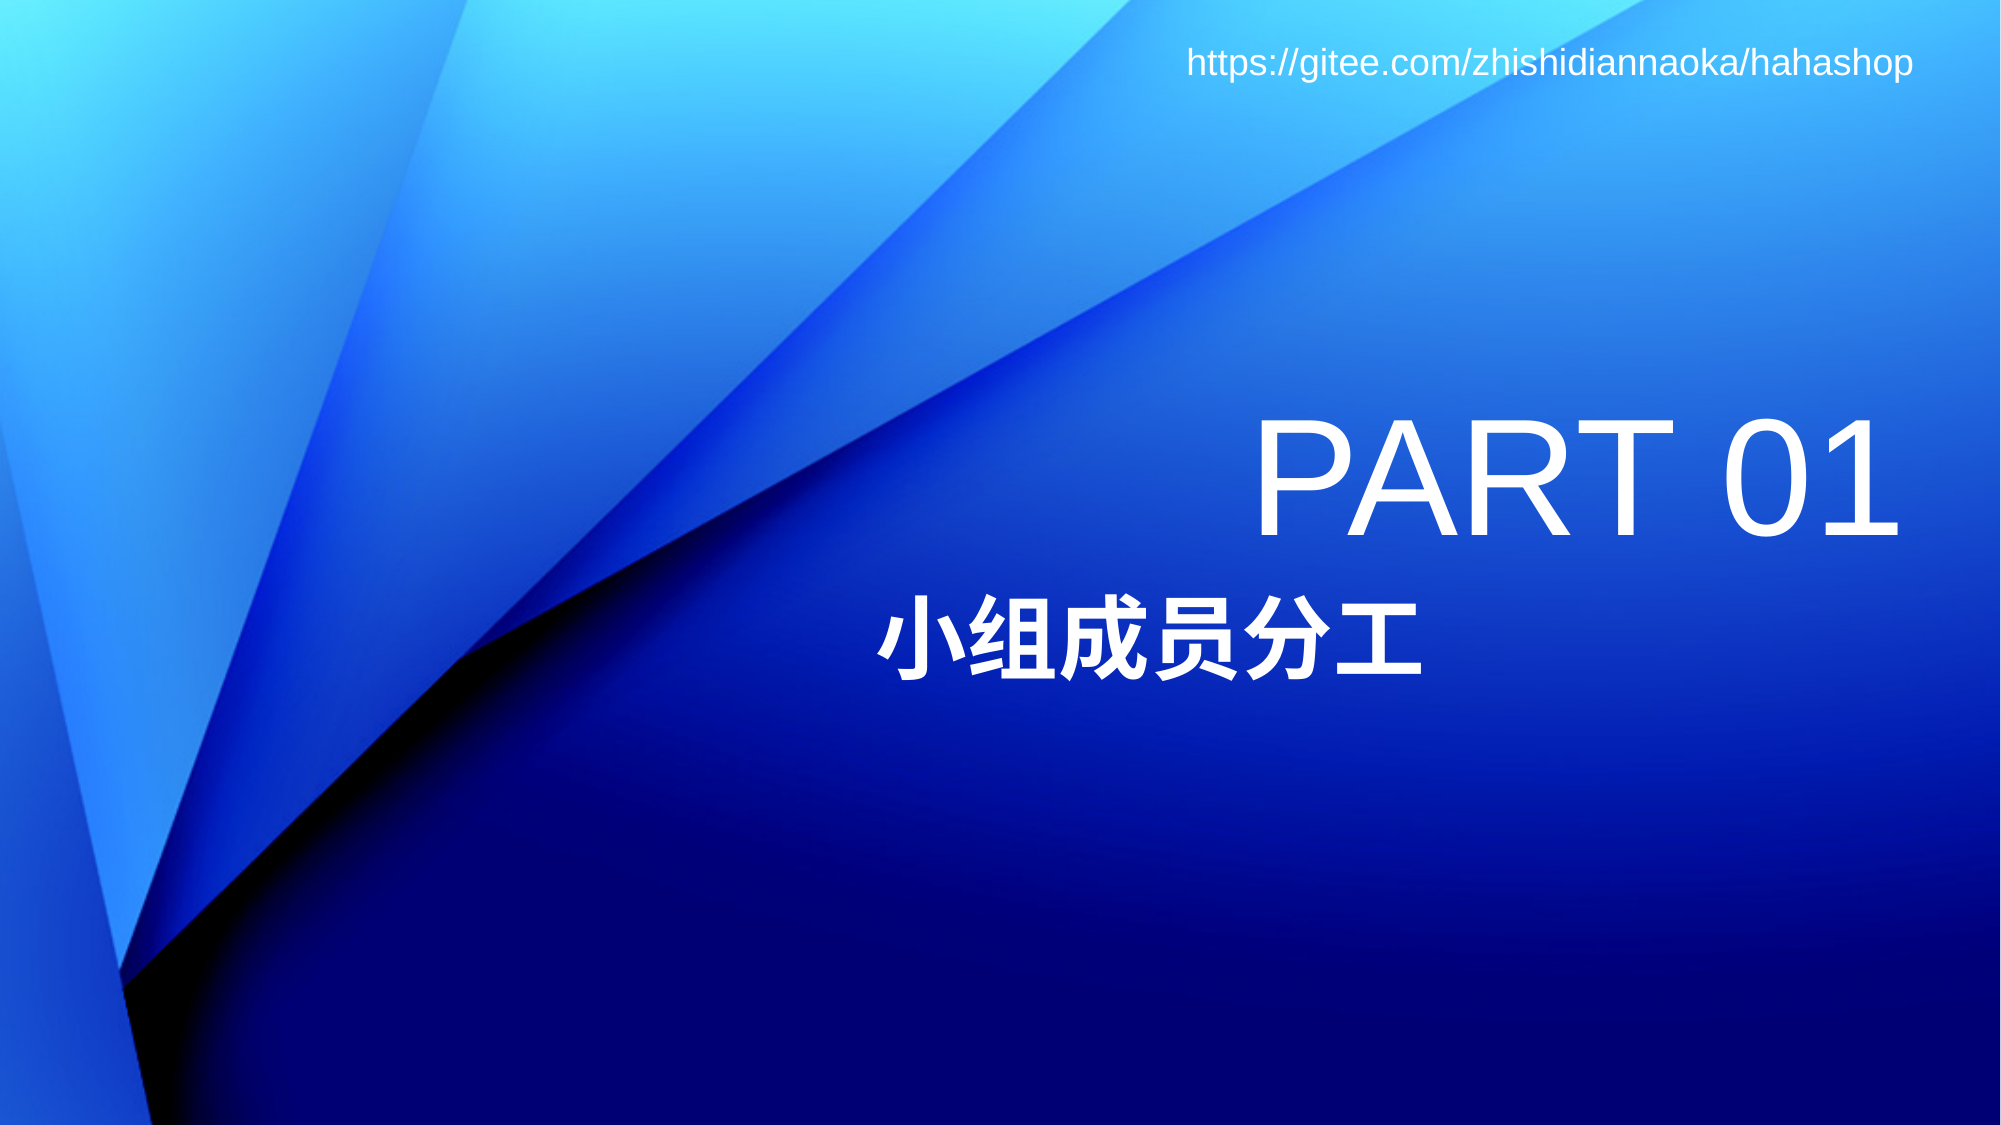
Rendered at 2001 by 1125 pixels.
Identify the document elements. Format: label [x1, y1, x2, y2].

picture [0, 0, 2001, 1125]
text_box [860, 361, 1922, 701]
